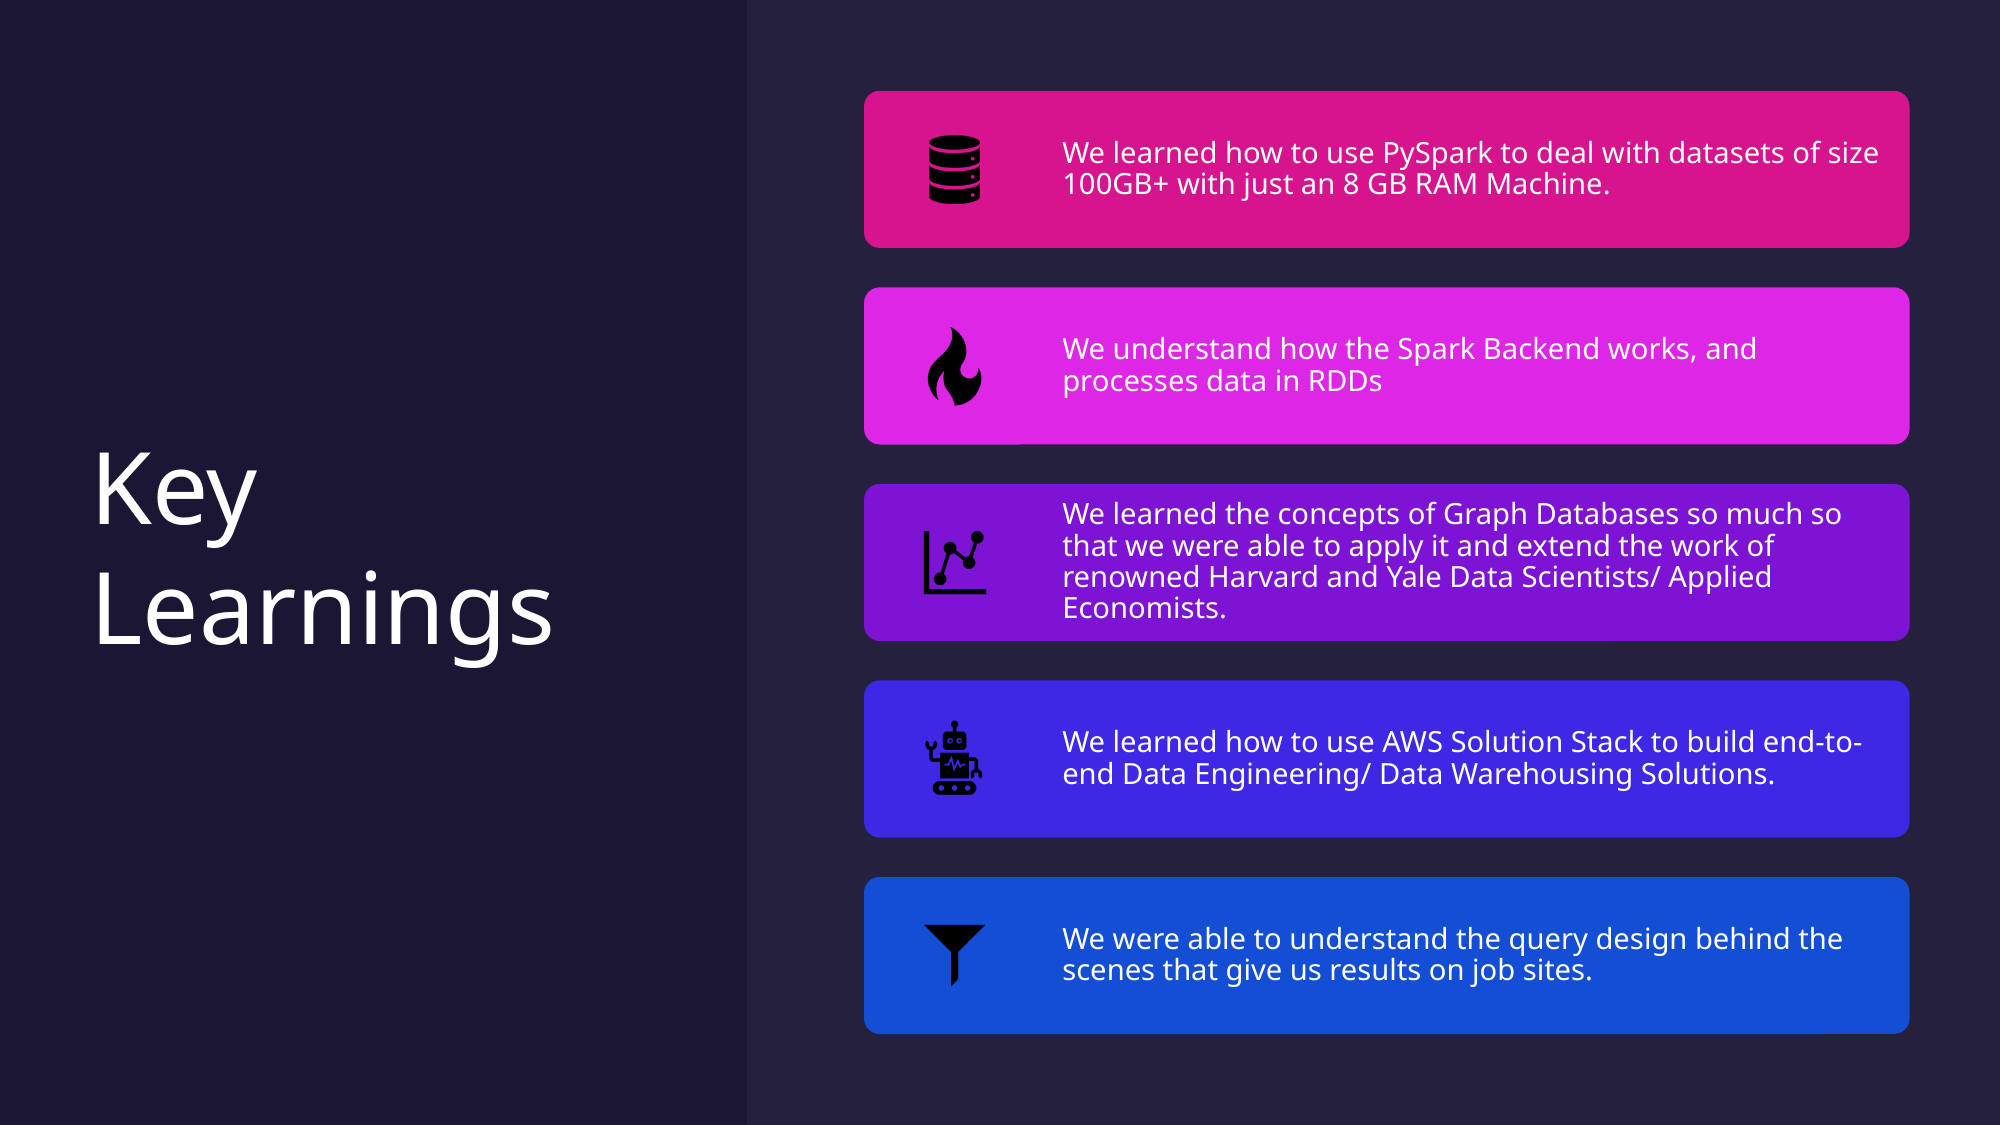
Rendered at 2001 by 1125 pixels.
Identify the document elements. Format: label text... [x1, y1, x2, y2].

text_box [863, 90, 1910, 1035]
text_box [0, 0, 746, 1125]
text_box [746, 0, 2000, 1125]
title Key Learnings [90, 90, 676, 1000]
